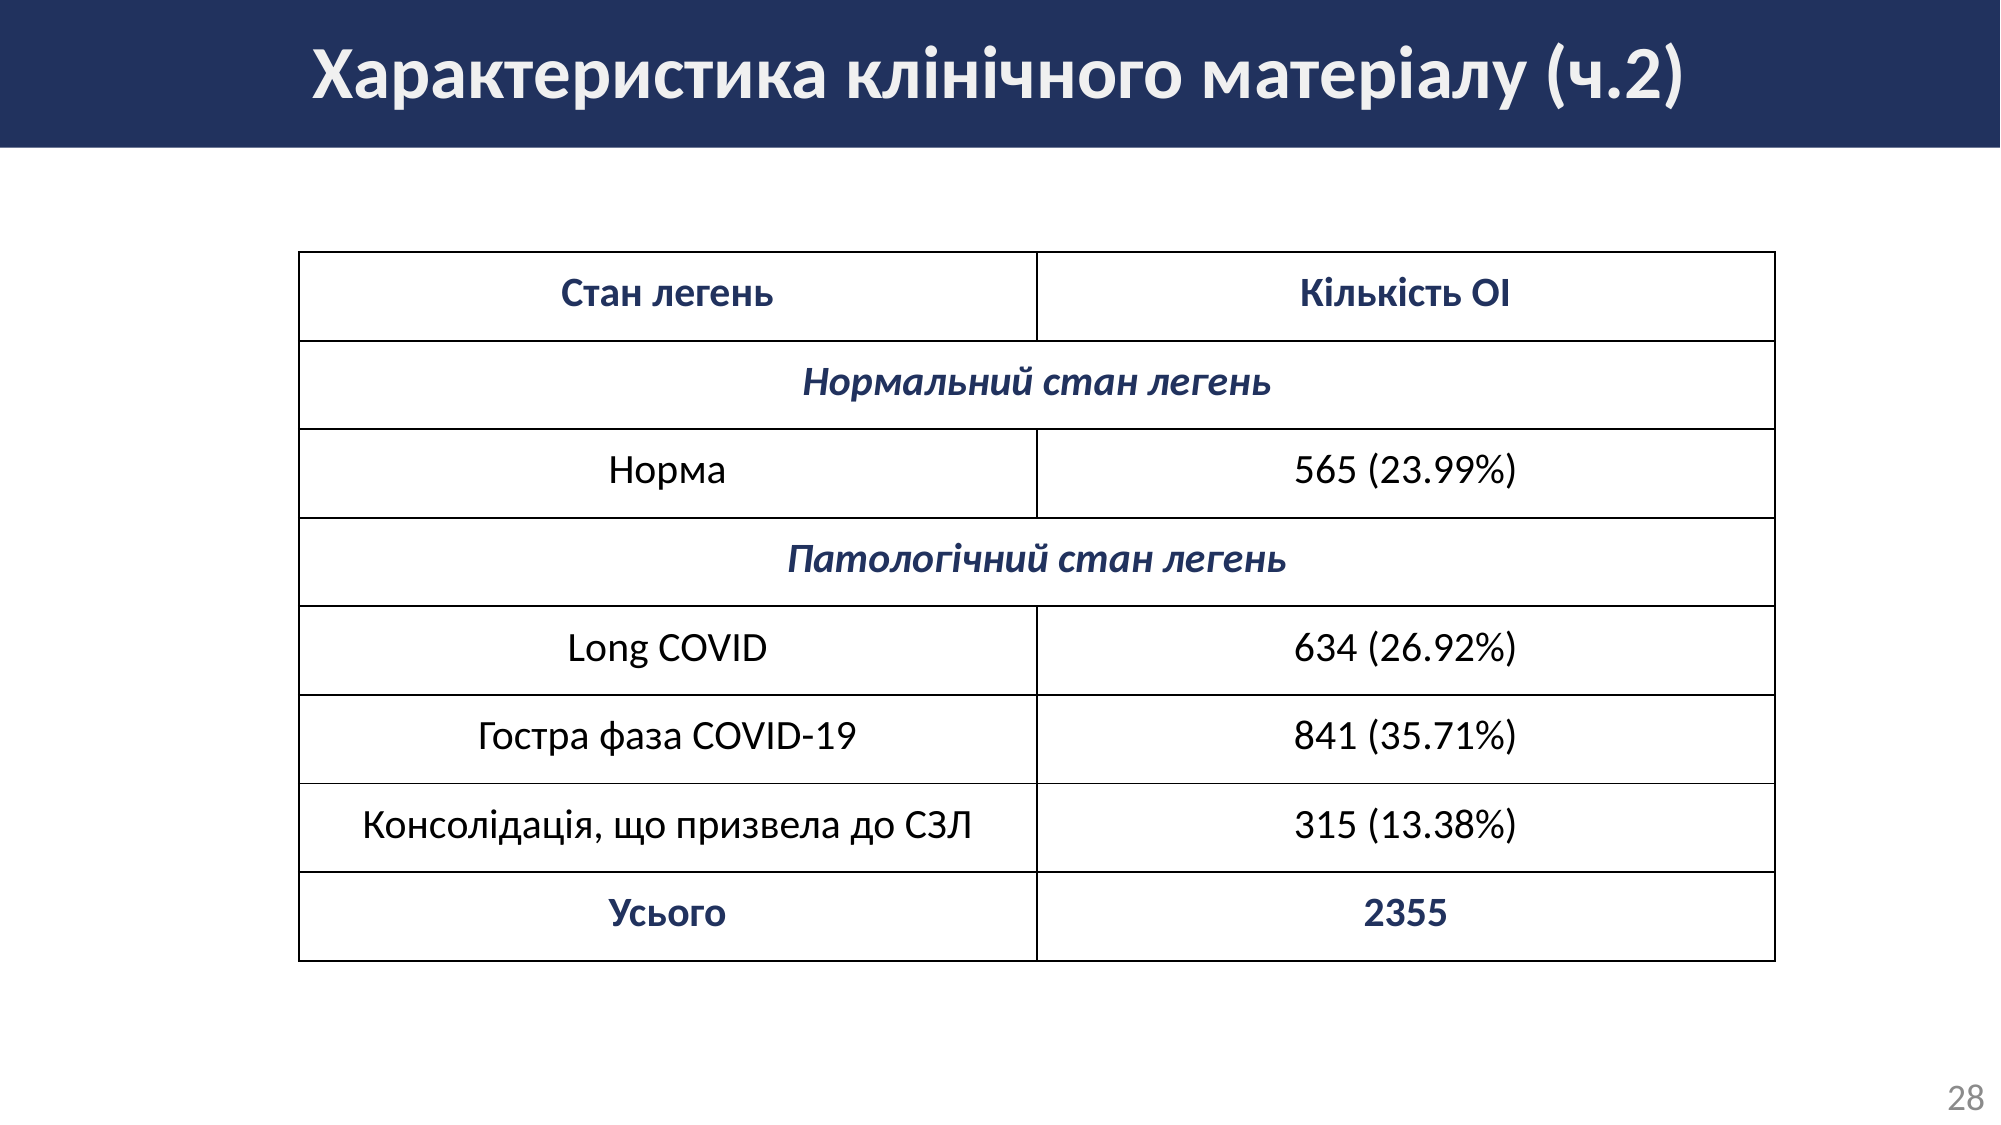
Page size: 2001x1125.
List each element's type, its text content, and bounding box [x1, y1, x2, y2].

text_box Характеристика клінічного матеріалу (ч.2) [0, 0, 2000, 148]
table_cell Патологічний стан легень [300, 519, 1774, 605]
table_cell Консолідація, що призвела до СЗЛ [300, 784, 1036, 871]
table_cell Long COVID [300, 607, 1036, 694]
table_cell Гостра фаза COVID-19 [300, 696, 1036, 783]
table_cell Норма [300, 430, 1036, 517]
table_header Кількість ОІ [1038, 253, 1774, 340]
table_cell 315 (13.38%) [1038, 784, 1774, 871]
table_cell 565 (23.99%) [1038, 430, 1774, 517]
table_cell Нормальний стан легень [300, 342, 1774, 428]
slide_number 28 [1550, 1065, 2000, 1125]
table_cell Усього [300, 873, 1036, 960]
table_cell 634 (26.92%) [1038, 607, 1774, 694]
table_cell 2355 [1038, 873, 1774, 960]
table_header Стан легень [300, 253, 1036, 340]
table_cell 841 (35.71%) [1038, 696, 1774, 783]
